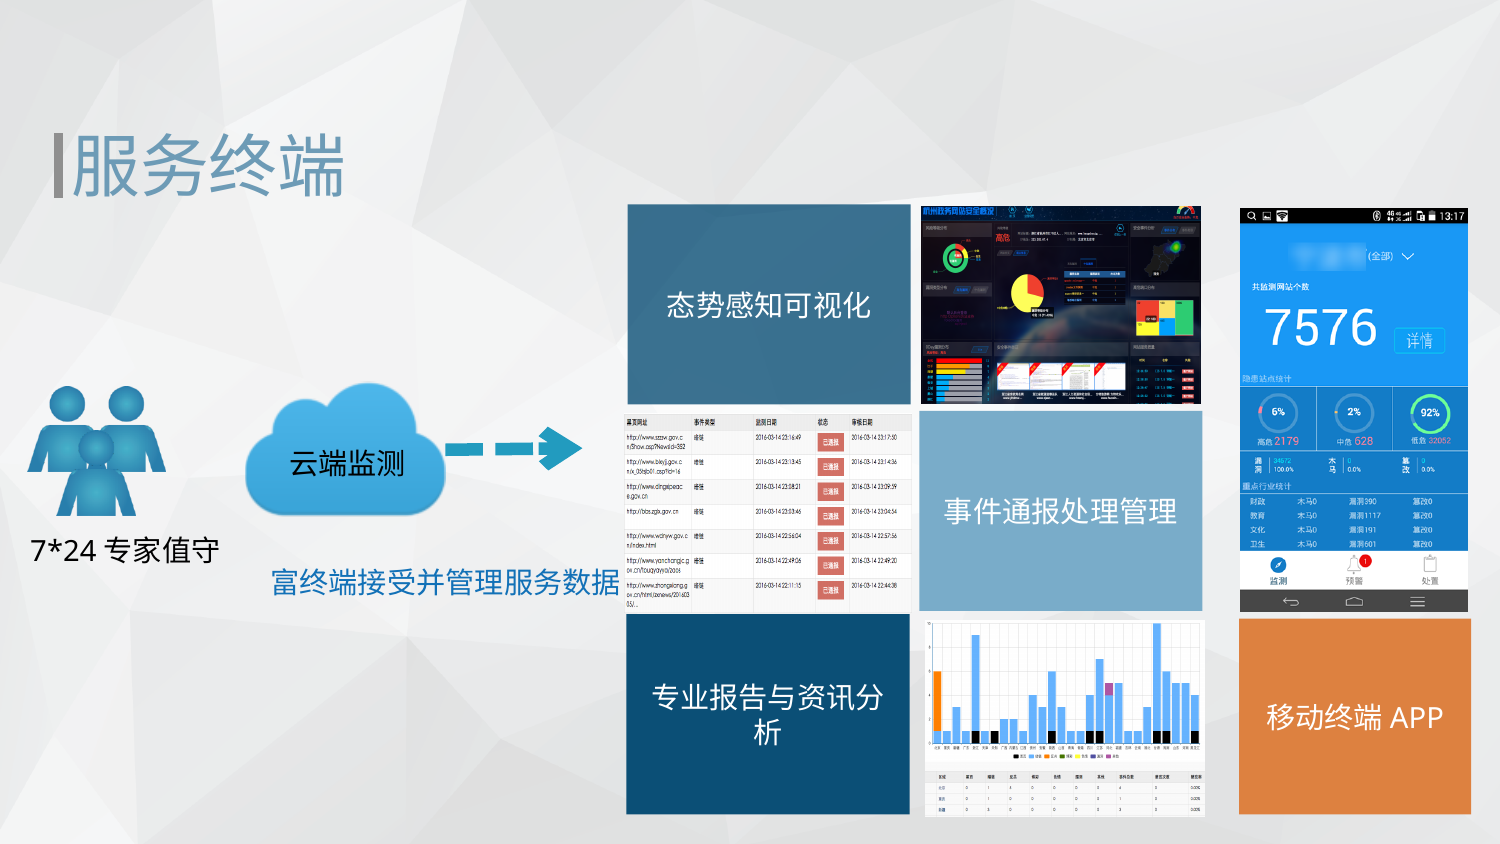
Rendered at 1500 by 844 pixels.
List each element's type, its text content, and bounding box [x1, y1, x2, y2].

picture [0, 0, 1500, 844]
text_box 态势感知可视化 [627, 203, 912, 405]
text_box 7*24专家值守 [18, 526, 232, 574]
text_box 服务终端 [60, 116, 358, 211]
text_box 事件通报处理管理 [918, 410, 1203, 612]
text_box 移动终端APP [1238, 618, 1472, 815]
text_box 专业报告与资讯分析 [625, 614, 911, 815]
text_box 富终端接受并管理服务数据 [258, 558, 624, 605]
